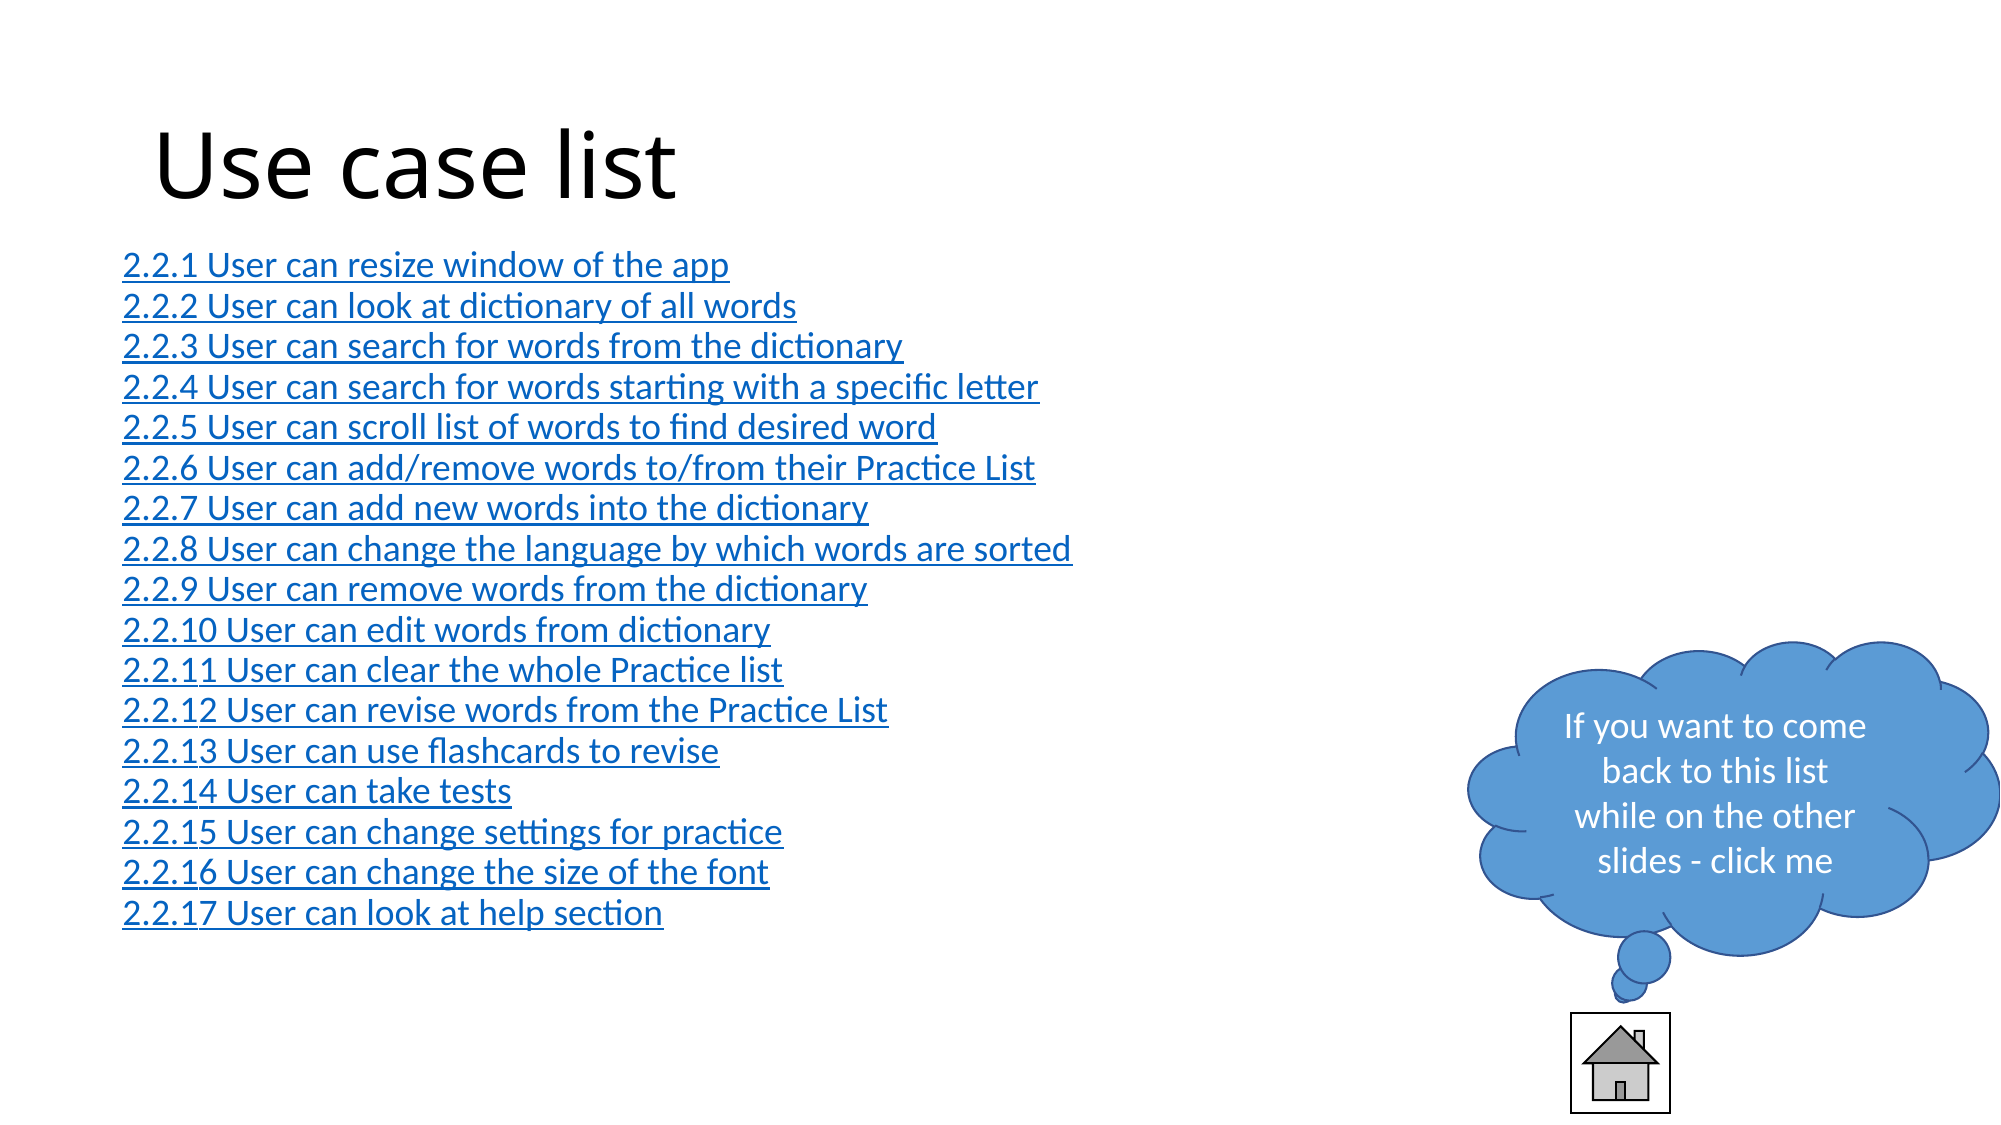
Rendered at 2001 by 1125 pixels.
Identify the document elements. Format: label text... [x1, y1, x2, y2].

list 2.2.1 User can resize window of the app 2.2.2 User can look at dictionary of all words 2.2.3 User can search for words from the dictionary 2.2.4 User can search for words starting with a specific letter 2.2.5 User can scroll list of words to find desired word 2.2.6 User can add/remove words to/from their Practice List 2.2.7 User can add new words into the dictionary 2.2.8 User can change the language by which words are sorted 2.2.9 User can remove words from the dictionary 2.2.10 User can edit words from dictionary 2.2.11 User can clear the whole Practice list 2.2.12 User can revise words from the Practice List 2.2.13 User can use flashcards to revise 2.2.14 User can take tests 2.2.15 User can change settings for practice 2.2.16 User can change the size of the font 2.2.17 User can look at help section [107, 238, 1833, 996]
text_box If you want to come back to this list while on the other slides - click me [1467, 641, 2000, 1004]
text_box [1570, 1012, 1671, 1114]
title Use case list [137, 59, 1863, 278]
